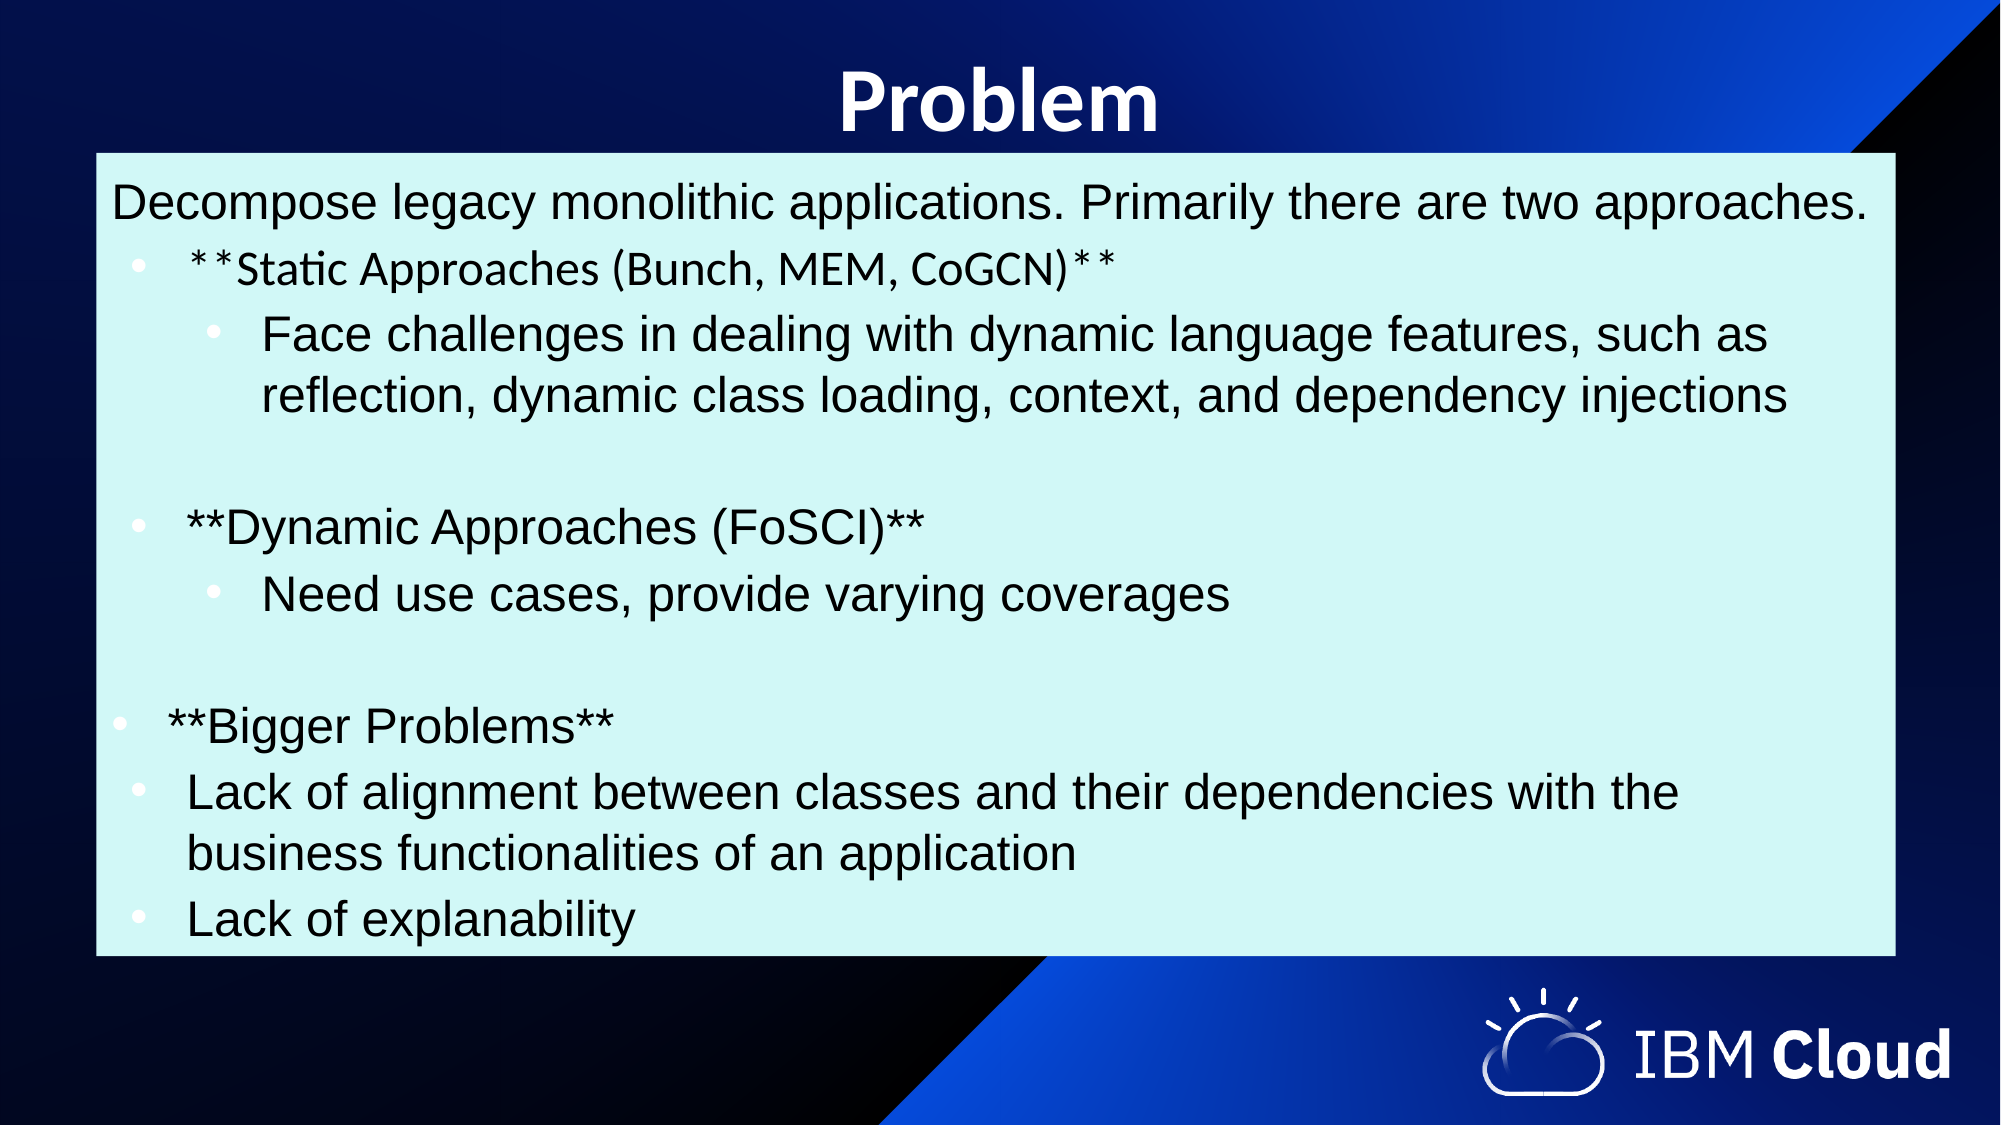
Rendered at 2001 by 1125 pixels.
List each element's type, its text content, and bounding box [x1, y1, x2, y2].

text_box Problem [324, 18, 1675, 152]
picture [0, 0, 2001, 1125]
text_box Decompose legacy monolithic applications. Primarily there are two approaches. **Static Approaches (Bunch, MEM, CoGCN)** Face challenges in dealing with dynamic language features, such as reflection, dynamic class loading, context, and dependency injections **Dynamic Approaches (FoSCI)** Need use cases, provide varying coverages **Bigger Problems** Lack of alignment between classes and their dependencies with the business functionalities of an application Lack of explanability [96, 152, 1896, 957]
